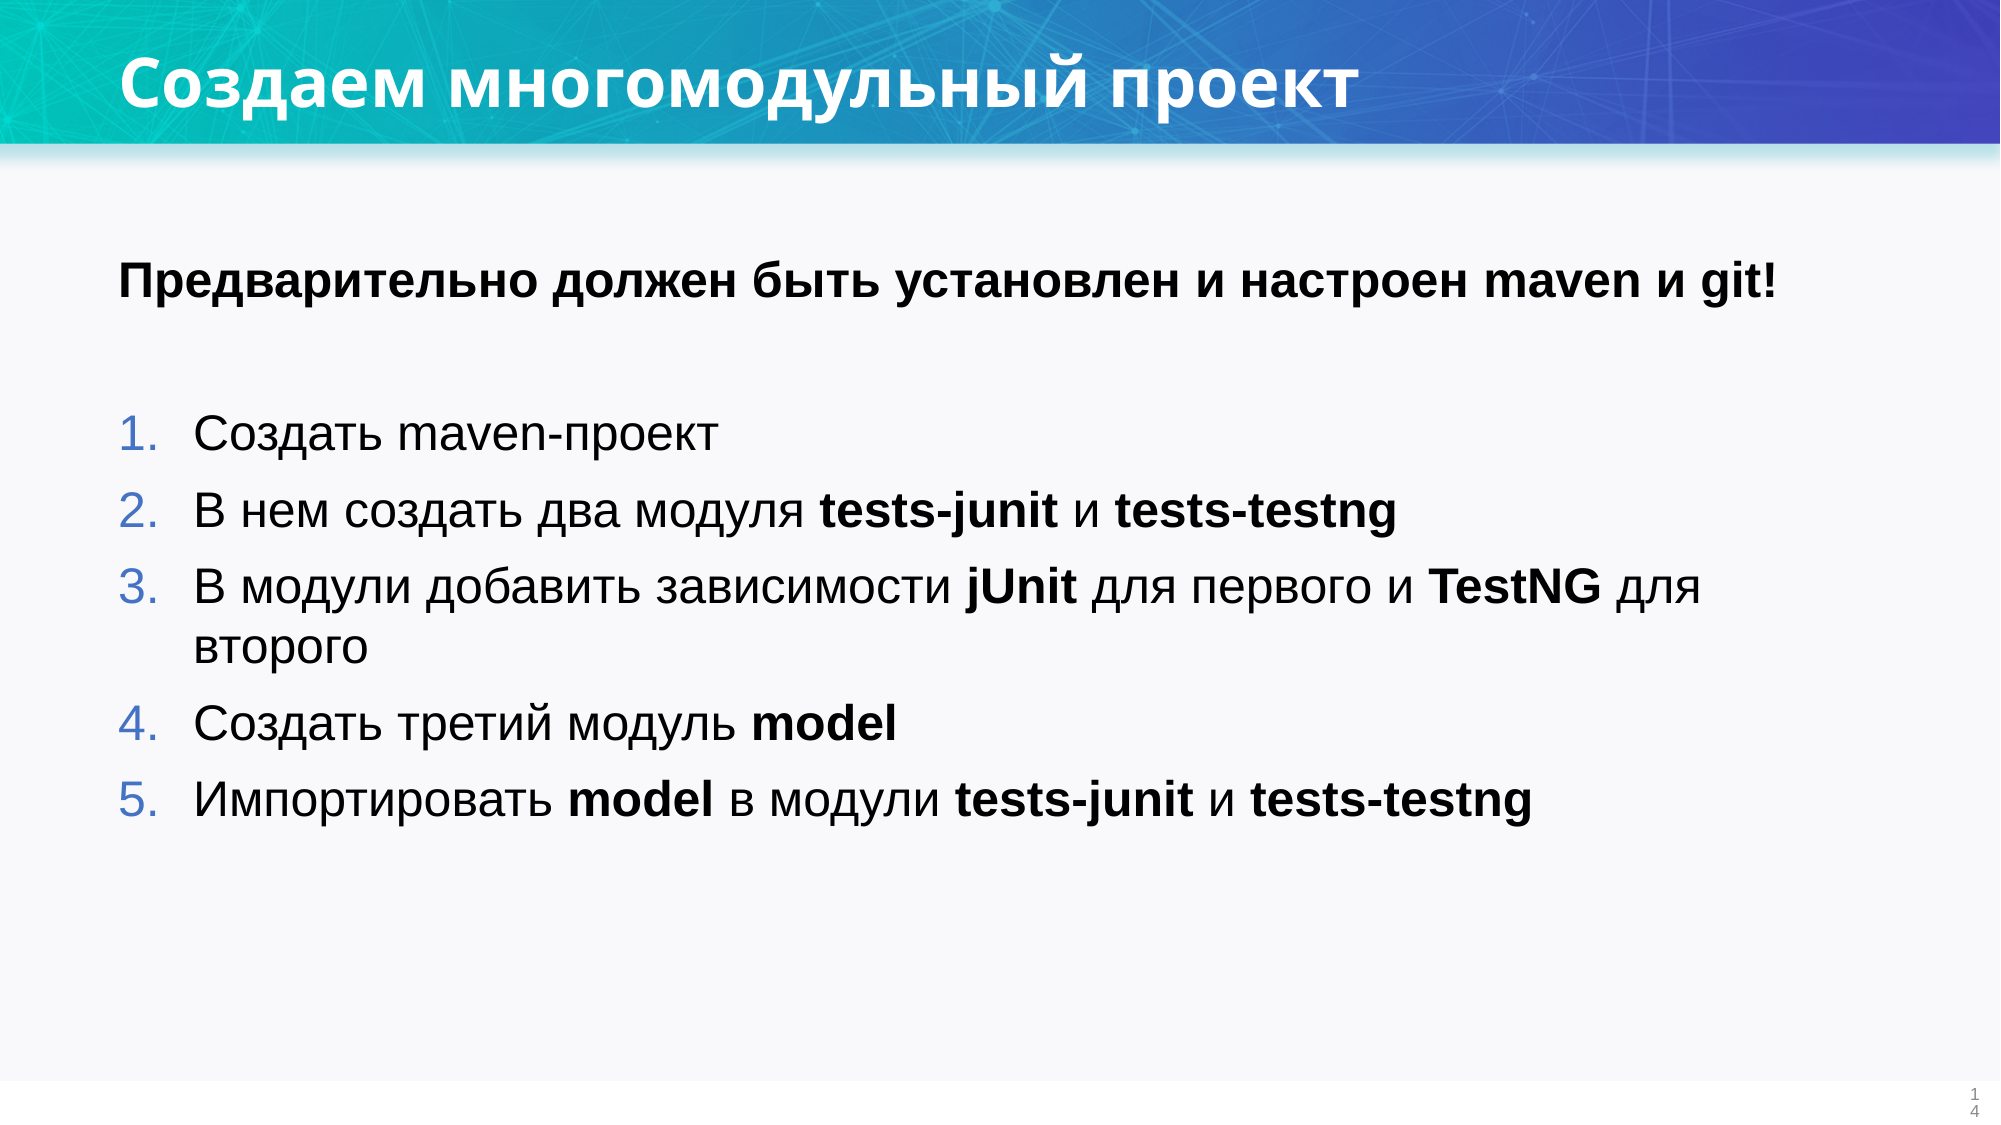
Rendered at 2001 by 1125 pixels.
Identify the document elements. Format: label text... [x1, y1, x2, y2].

picture [0, 0, 2000, 1081]
slide_number 14 [1955, 1082, 2000, 1104]
